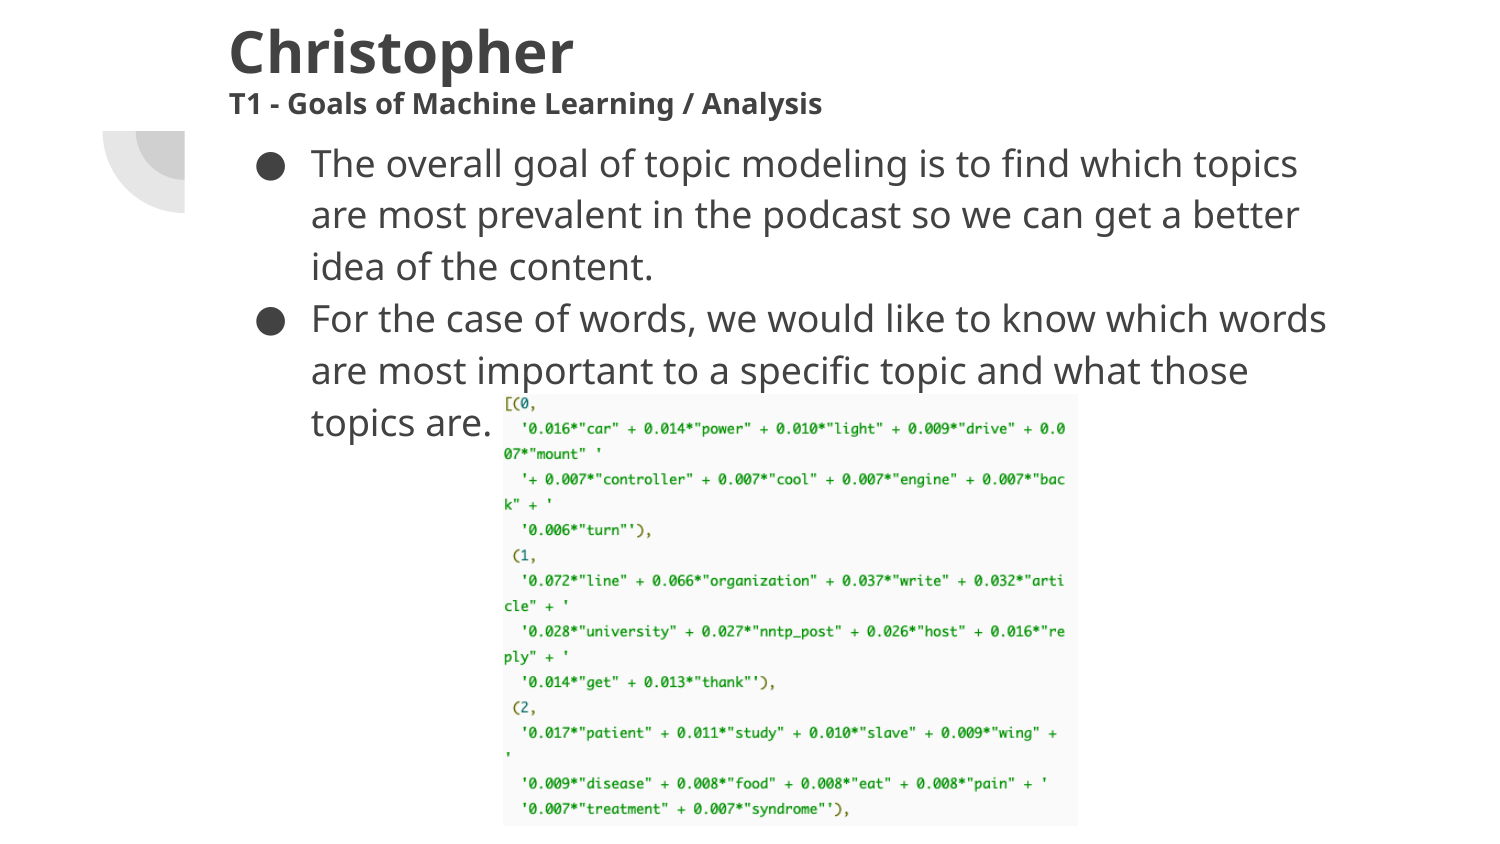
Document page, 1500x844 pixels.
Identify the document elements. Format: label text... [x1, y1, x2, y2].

list The overall goal of topic modeling is to find which topics are most prevalent in the podcast so we can get a better idea of the content. For the case of words, we would like to know which words are most important to a specific topic and what those topics are. [220, 118, 1374, 844]
title Christopher T1 - Goals of Machine Learning / Analysis [213, 0, 1368, 118]
picture [502, 394, 1079, 826]
